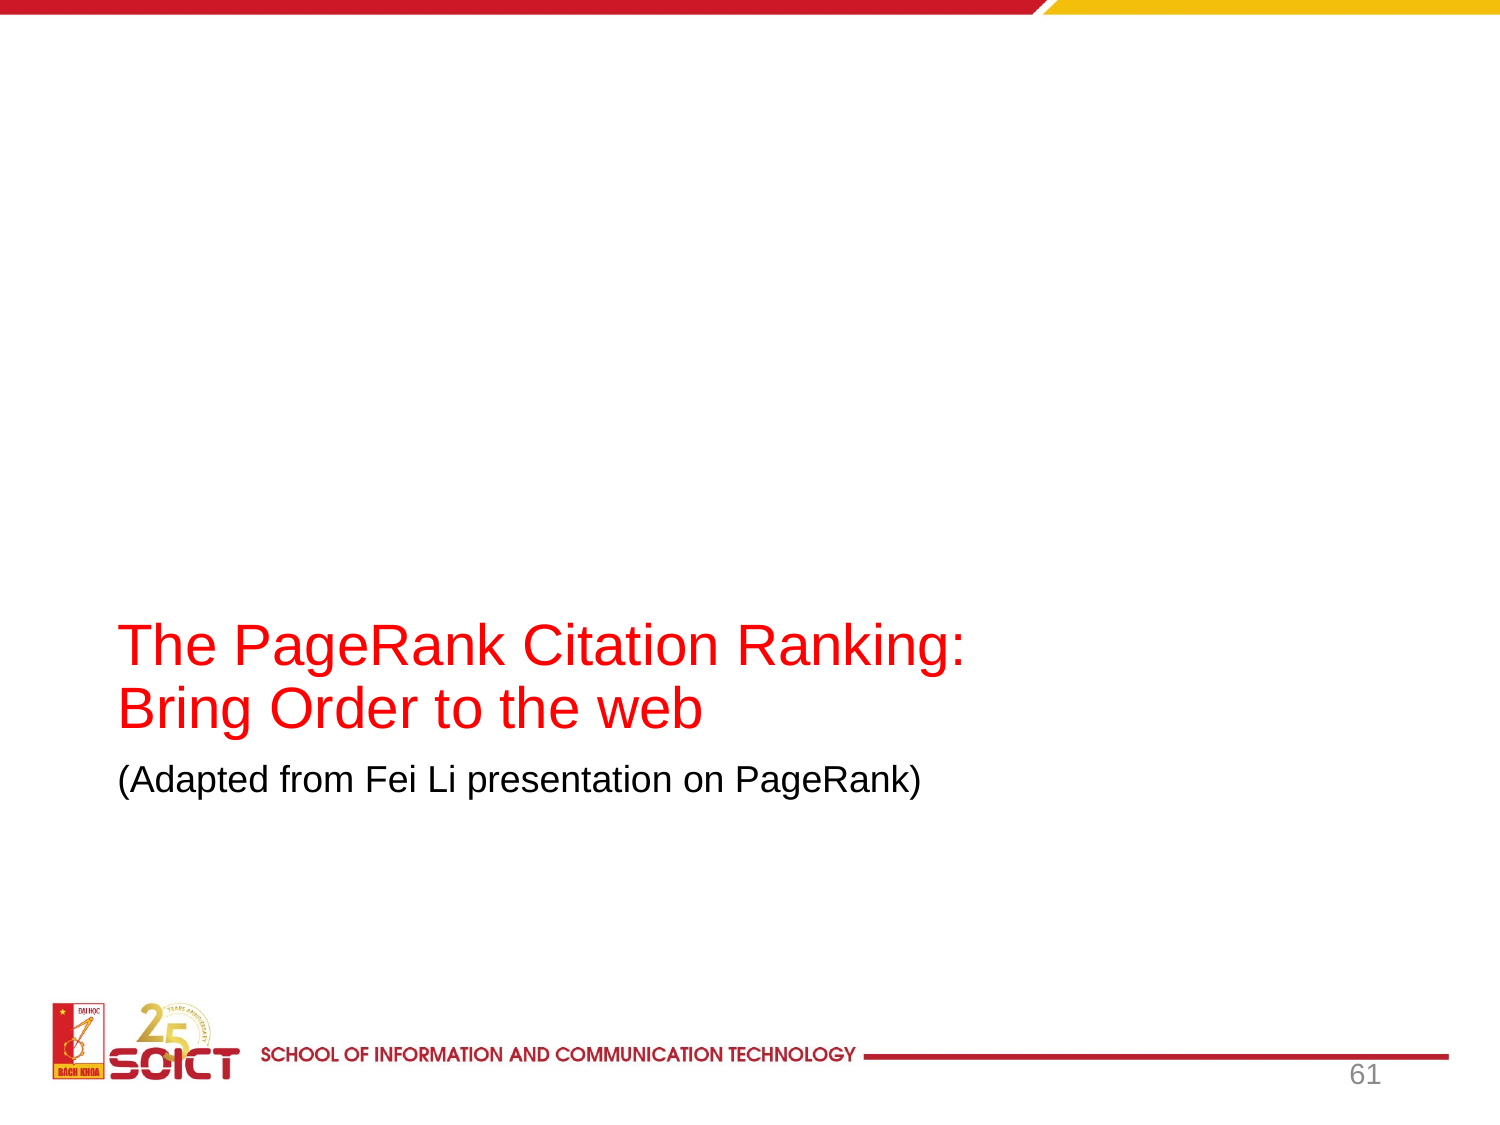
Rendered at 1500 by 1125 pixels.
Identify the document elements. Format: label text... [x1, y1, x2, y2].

list (Adapted from Fei Li presentation on PageRank) [102, 752, 1397, 999]
slide_number 61 [1059, 1042, 1397, 1103]
picture [0, 0, 1500, 1125]
title The PageRank Citation Ranking: Bring Order to the web [102, 280, 1397, 749]
